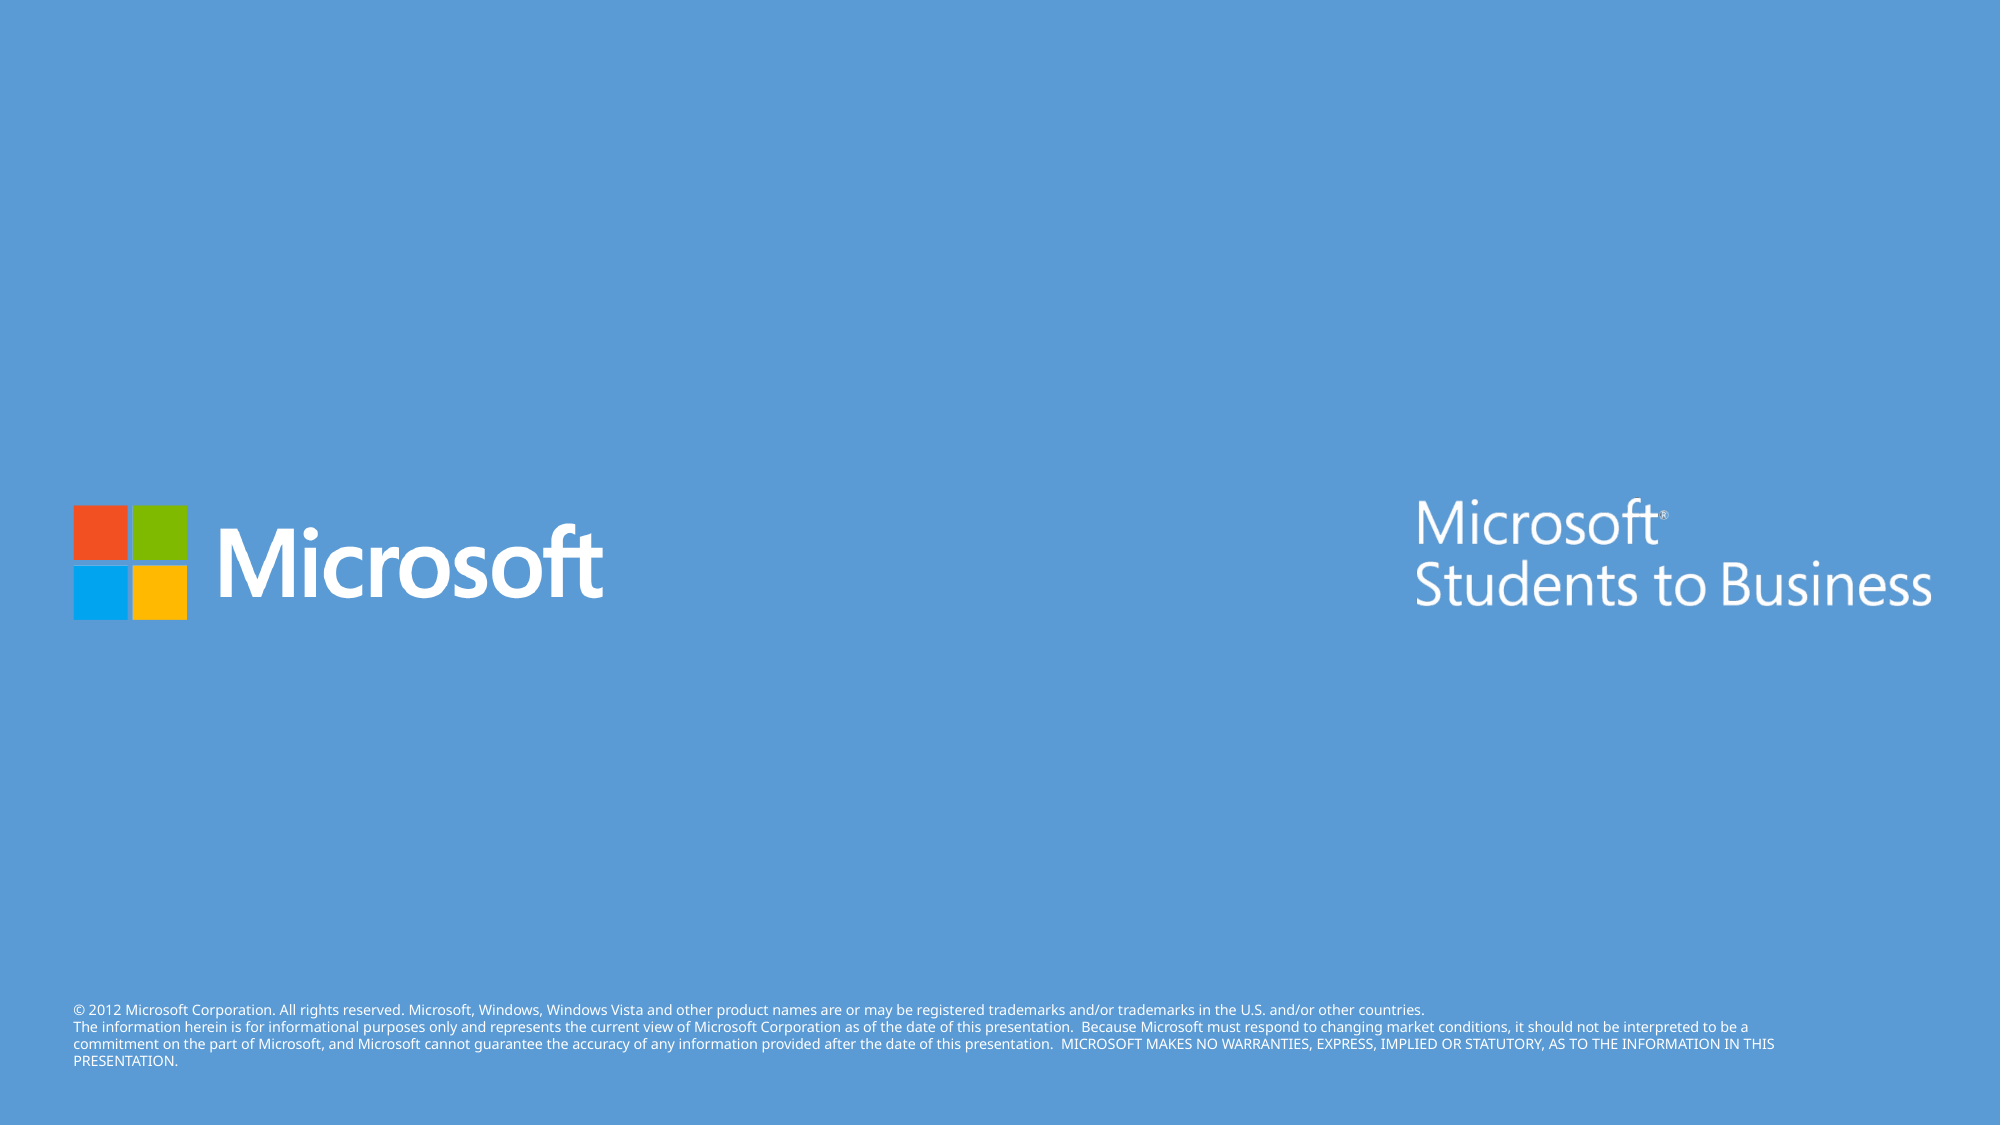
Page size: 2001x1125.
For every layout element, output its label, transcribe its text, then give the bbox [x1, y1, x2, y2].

picture [1416, 497, 1932, 629]
text_box © 2012 Microsoft Corporation. All rights reserved. Microsoft, Windows, Windows Vista and other product names are or may be registered trademarks and/or trademarks in the U.S. and/or other countries. The information herein is for informational purposes only and represents the current view of Microsoft Corporation as of the date of this presentation. Because Microsoft must respond to changing market conditions, it should not be interpreted to be a commitment on the part of Microsoft, and Microsoft cannot guarantee the accuracy of any information provided after the date of this presentation. MICROSOFT MAKES NO WARRANTIES, EXPRESS, IMPLIED OR STATUTORY, AS TO THE INFORMATION IN THIS PRESENTATION. [43, 977, 1809, 1078]
picture [73, 505, 603, 620]
